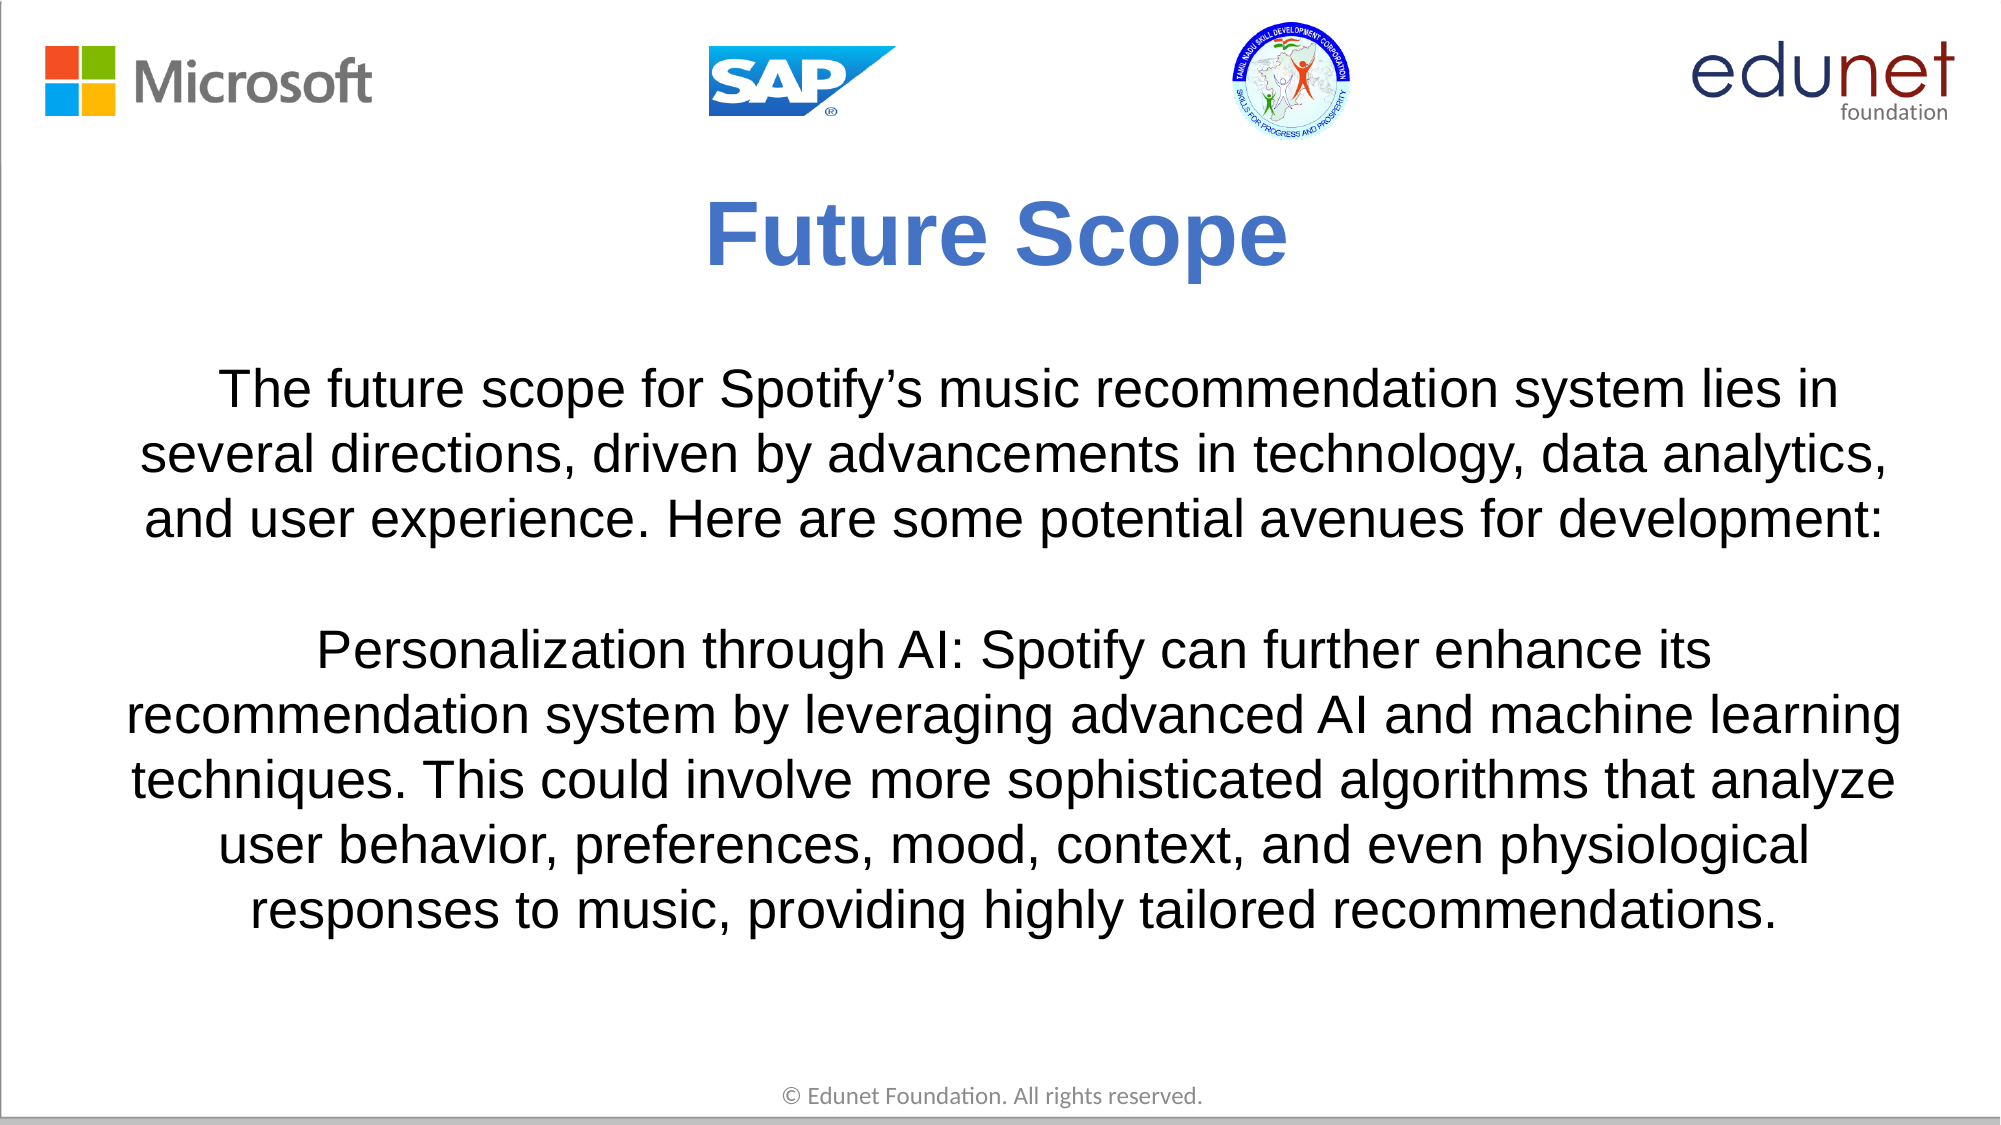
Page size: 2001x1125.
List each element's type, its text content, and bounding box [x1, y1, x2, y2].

picture [709, 48, 896, 116]
subtitle The future scope for Spotify’s music recommendation system lies in several directions, driven by advancements in technology, data analytics, and user experience. Here are some potential avenues for development: Personalization through AI: Spotify can further enhance its recommendation system by leveraging advanced AI and machine learning techniques. This could involve more sophisticated algorithms that analyze user behavior, preferences, mood, context, and even physiological responses to music, providing highly tailored recommendations. [100, 346, 1931, 988]
picture [1232, 22, 1350, 140]
picture [1686, 37, 1957, 125]
picture [0, 0, 2001, 1125]
title Future Scope [247, 158, 1748, 293]
picture [45, 46, 372, 116]
footer © Edunet Foundation. All rights reserved. [655, 1065, 1331, 1125]
